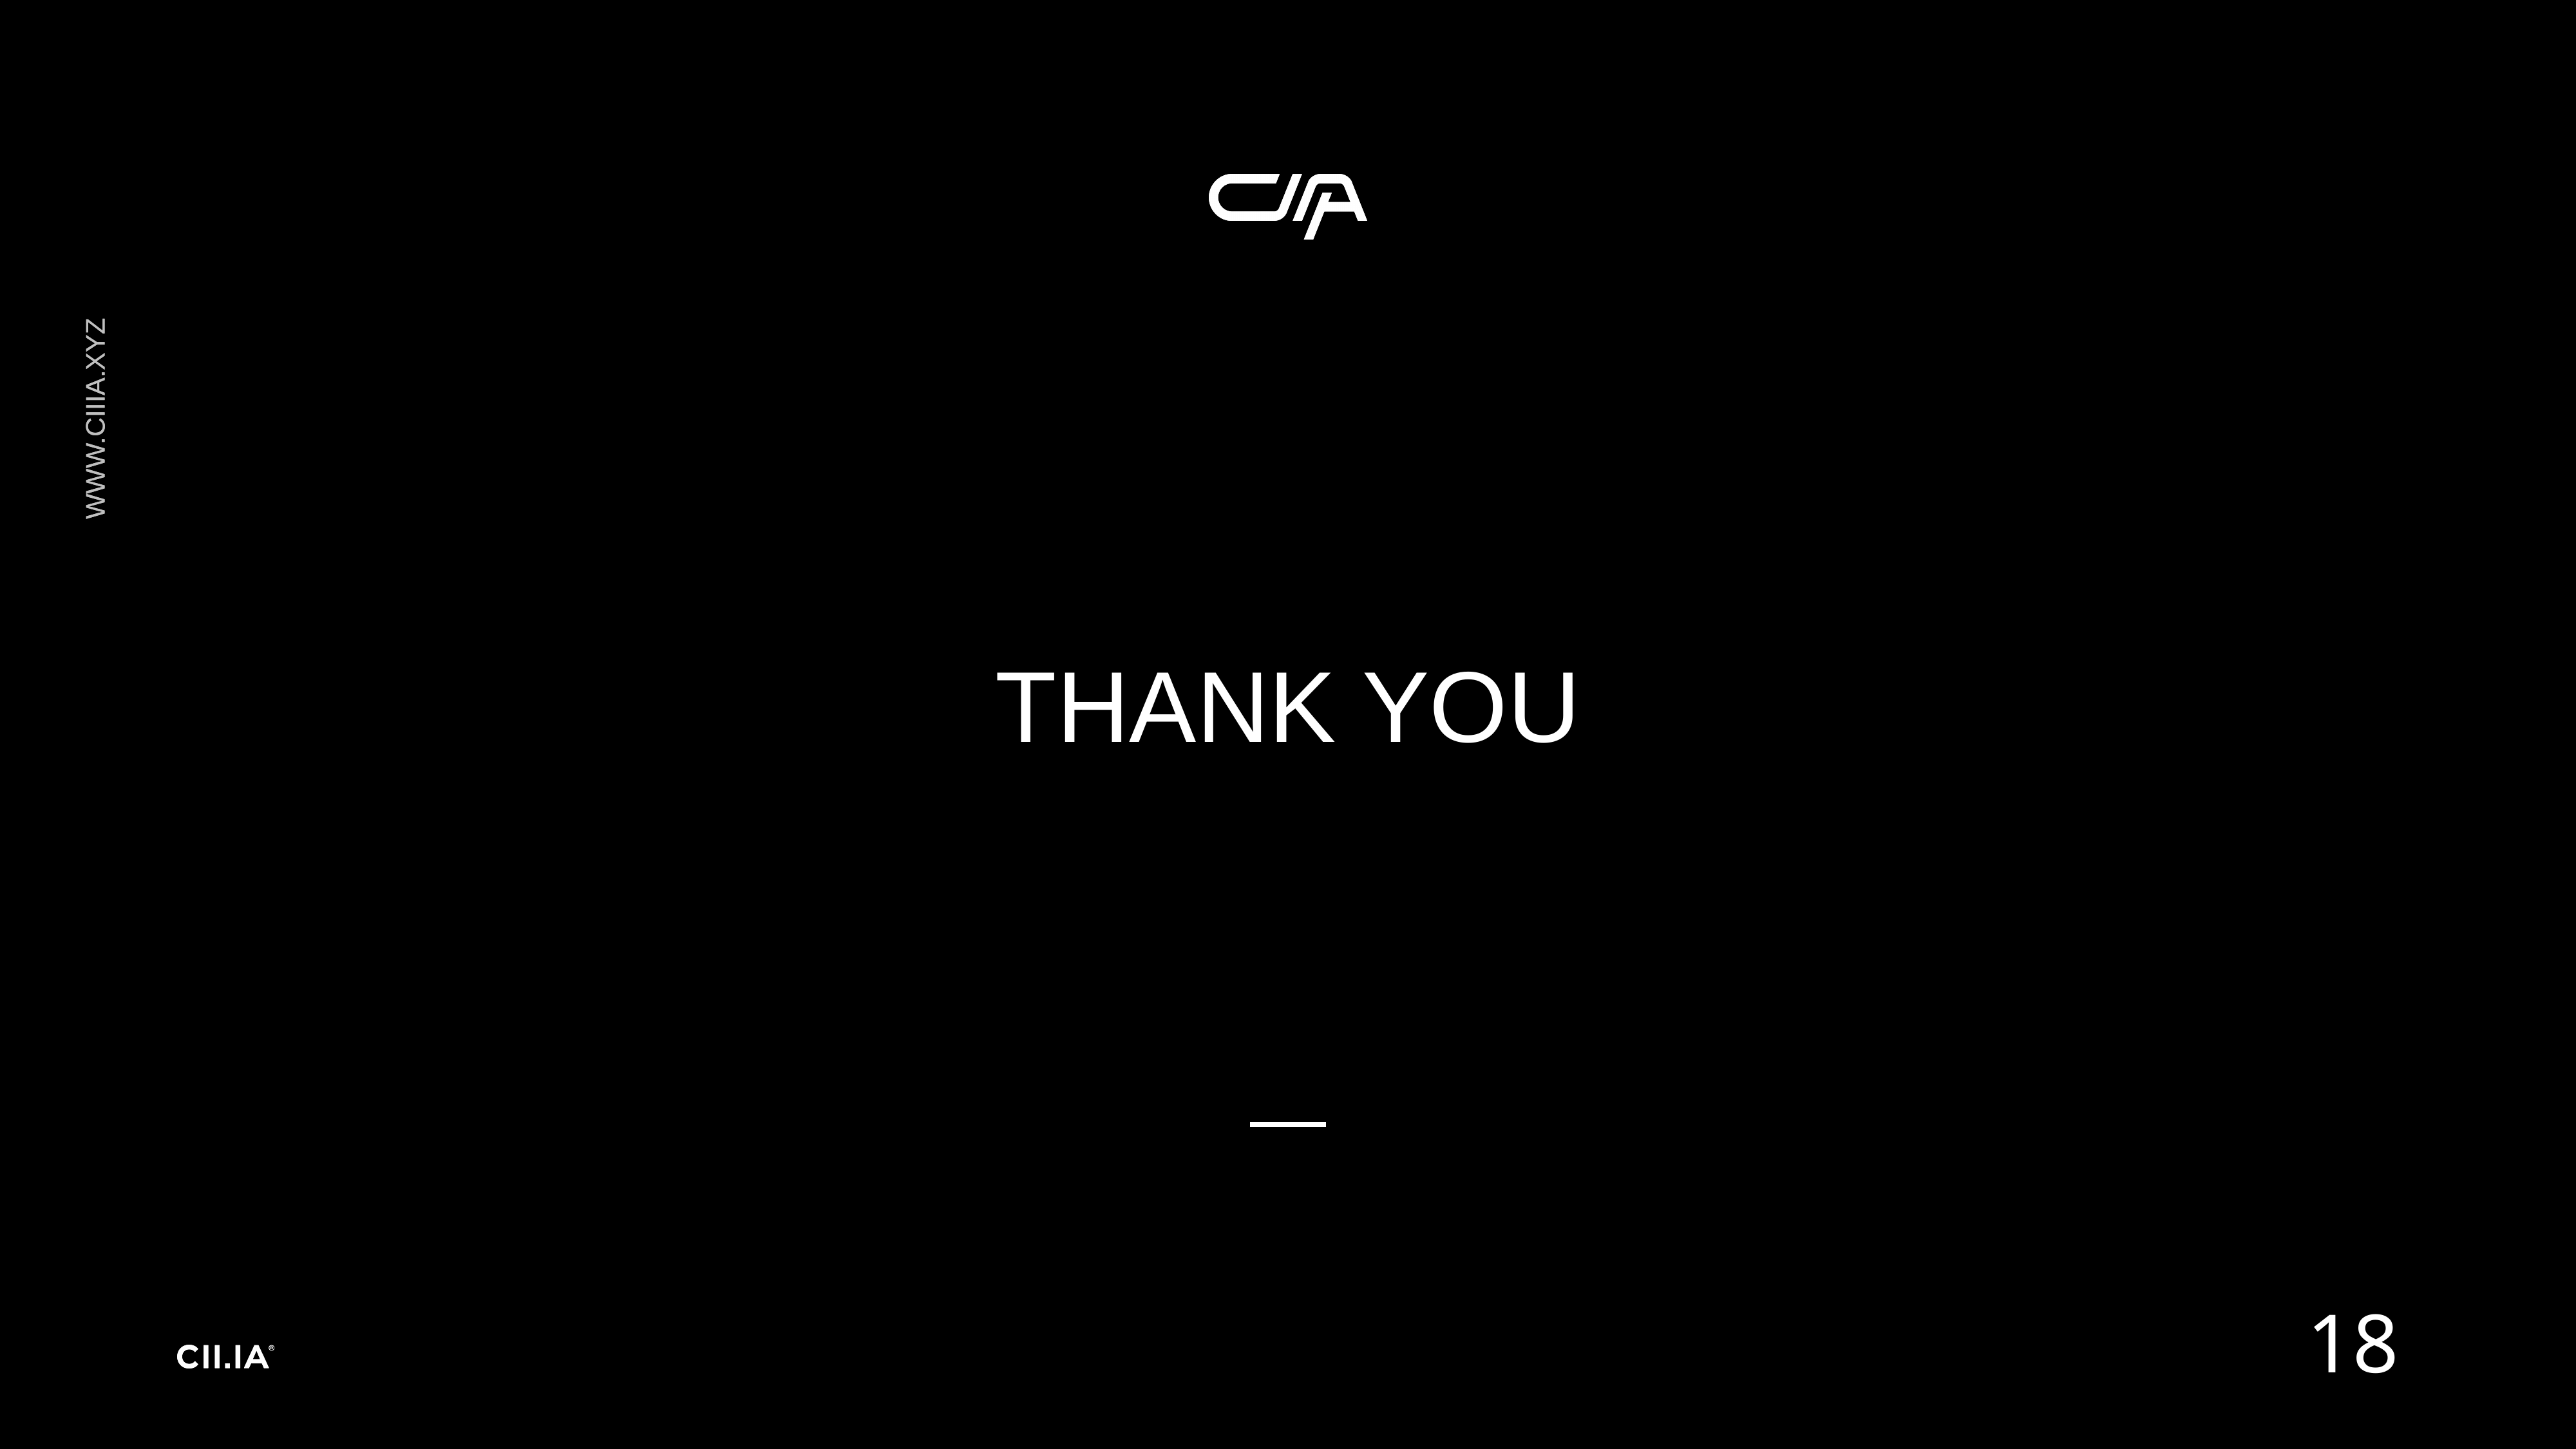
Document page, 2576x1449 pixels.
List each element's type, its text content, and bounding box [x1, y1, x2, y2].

picture [176, 1345, 275, 1368]
text_box WWW.CIIIA.XYZ [61, 174, 120, 529]
slide_number 18 [1797, 926, 2399, 1449]
list THANK YOU [177, 285, 2399, 1135]
picture [1208, 174, 1367, 240]
